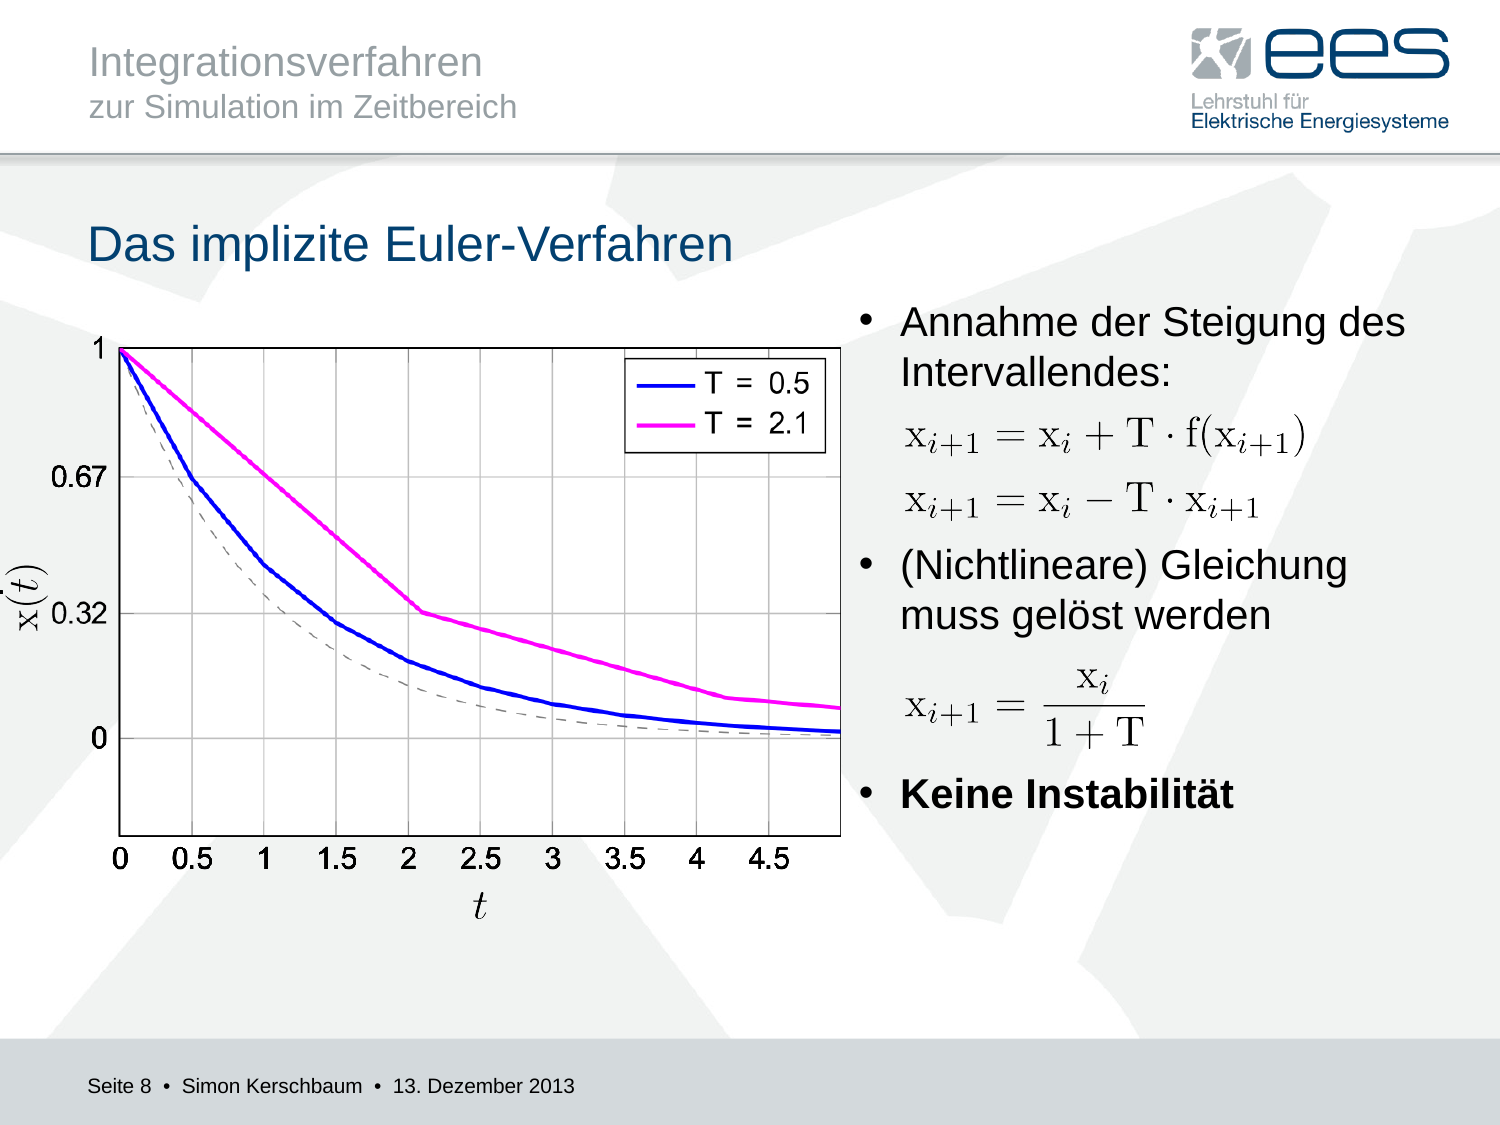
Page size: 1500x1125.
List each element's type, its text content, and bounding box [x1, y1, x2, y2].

title Das implizite Euler-Verfahren [87, 180, 1413, 302]
list Annahme der Steigung des Intervallendes: (Nichtlineare) Gleichung muss gelöst werden Keine Instabilität [858, 302, 1413, 975]
picture [0, 155, 1500, 1038]
